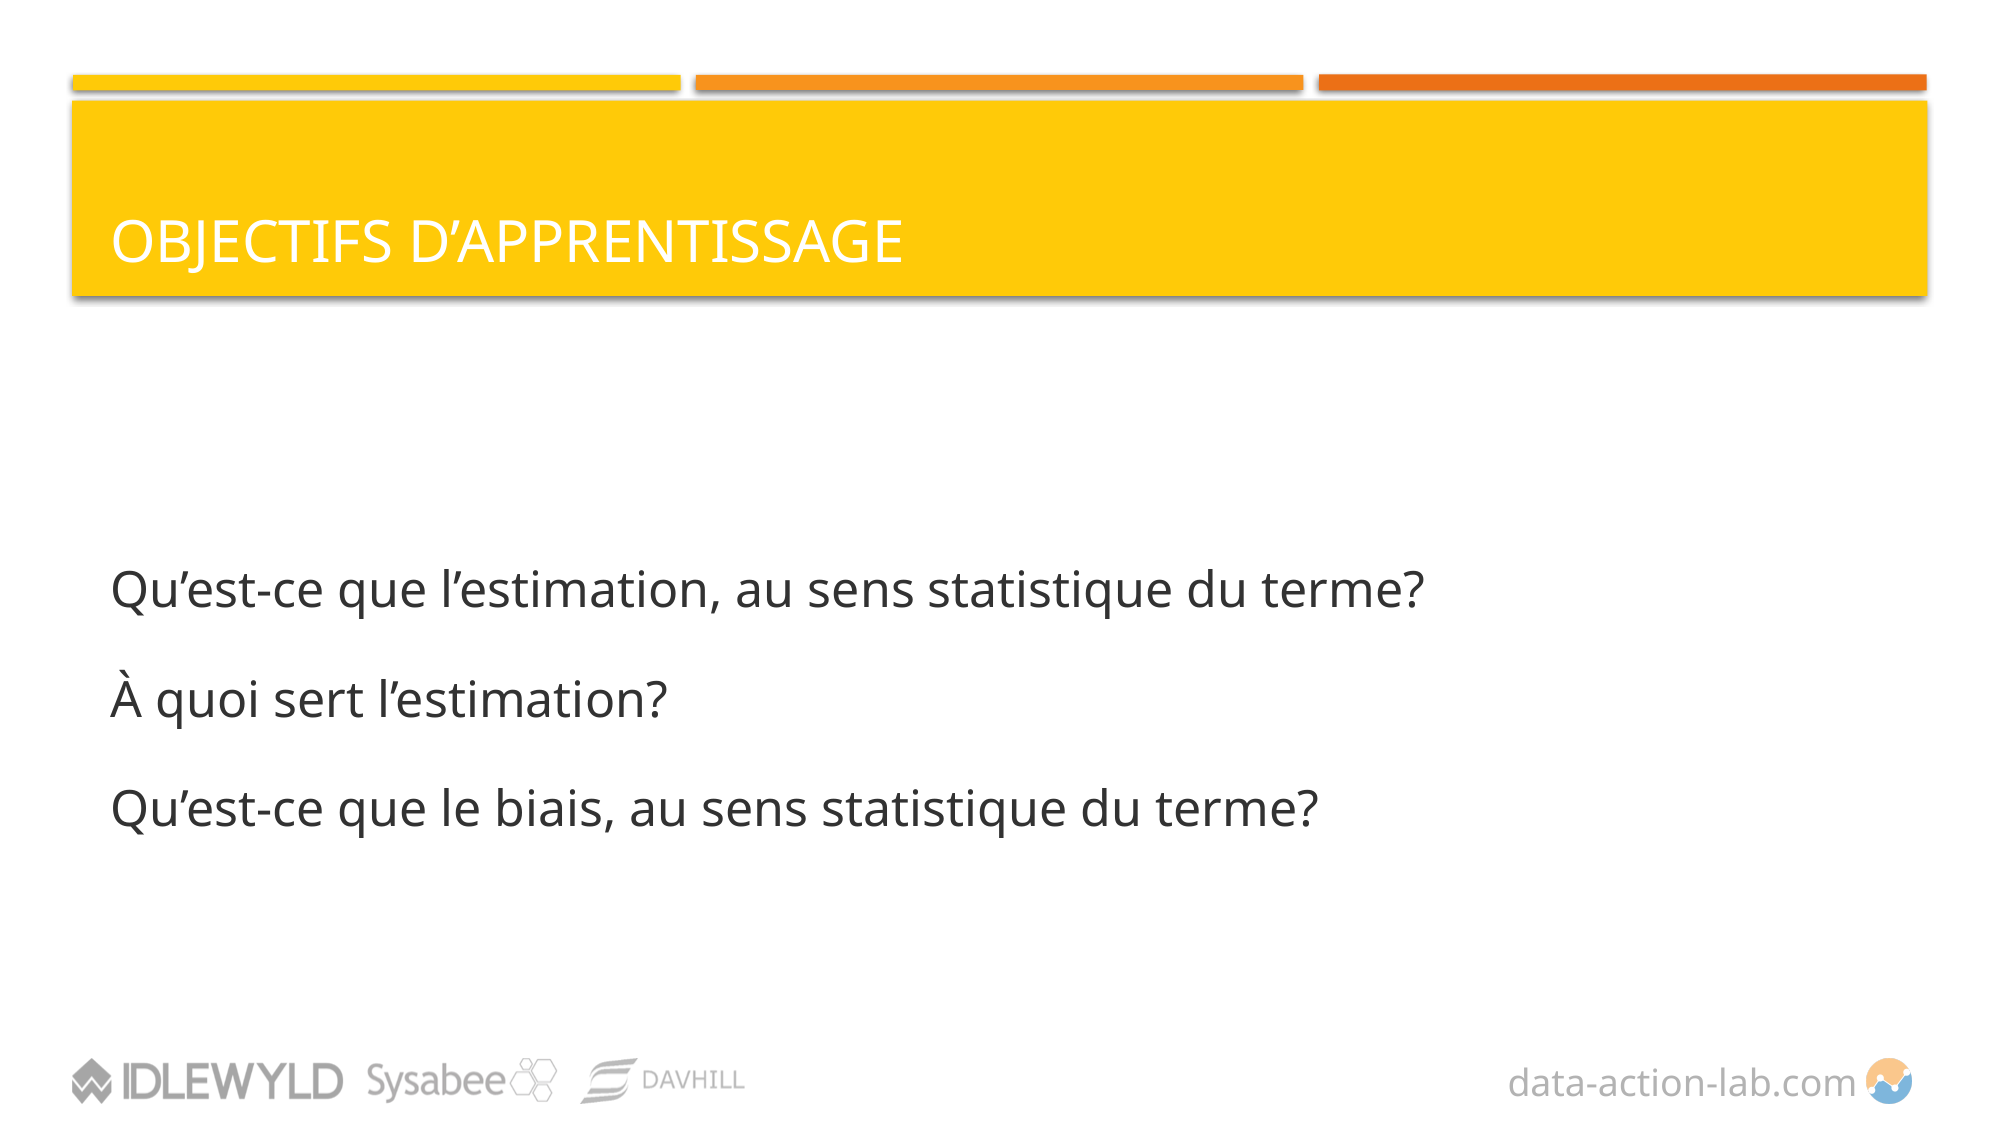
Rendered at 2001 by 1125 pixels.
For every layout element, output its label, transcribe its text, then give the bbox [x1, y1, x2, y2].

title OBJECTIFS D’APPRENTISSAGE [95, 115, 1905, 282]
picture [72, 1058, 745, 1104]
list Qu’est-ce que l’estimation, au sens statistique du terme? À quoi sert l’estimation? Qu’est-ce que le biais, au sens statistique du terme? [95, 357, 1905, 1037]
